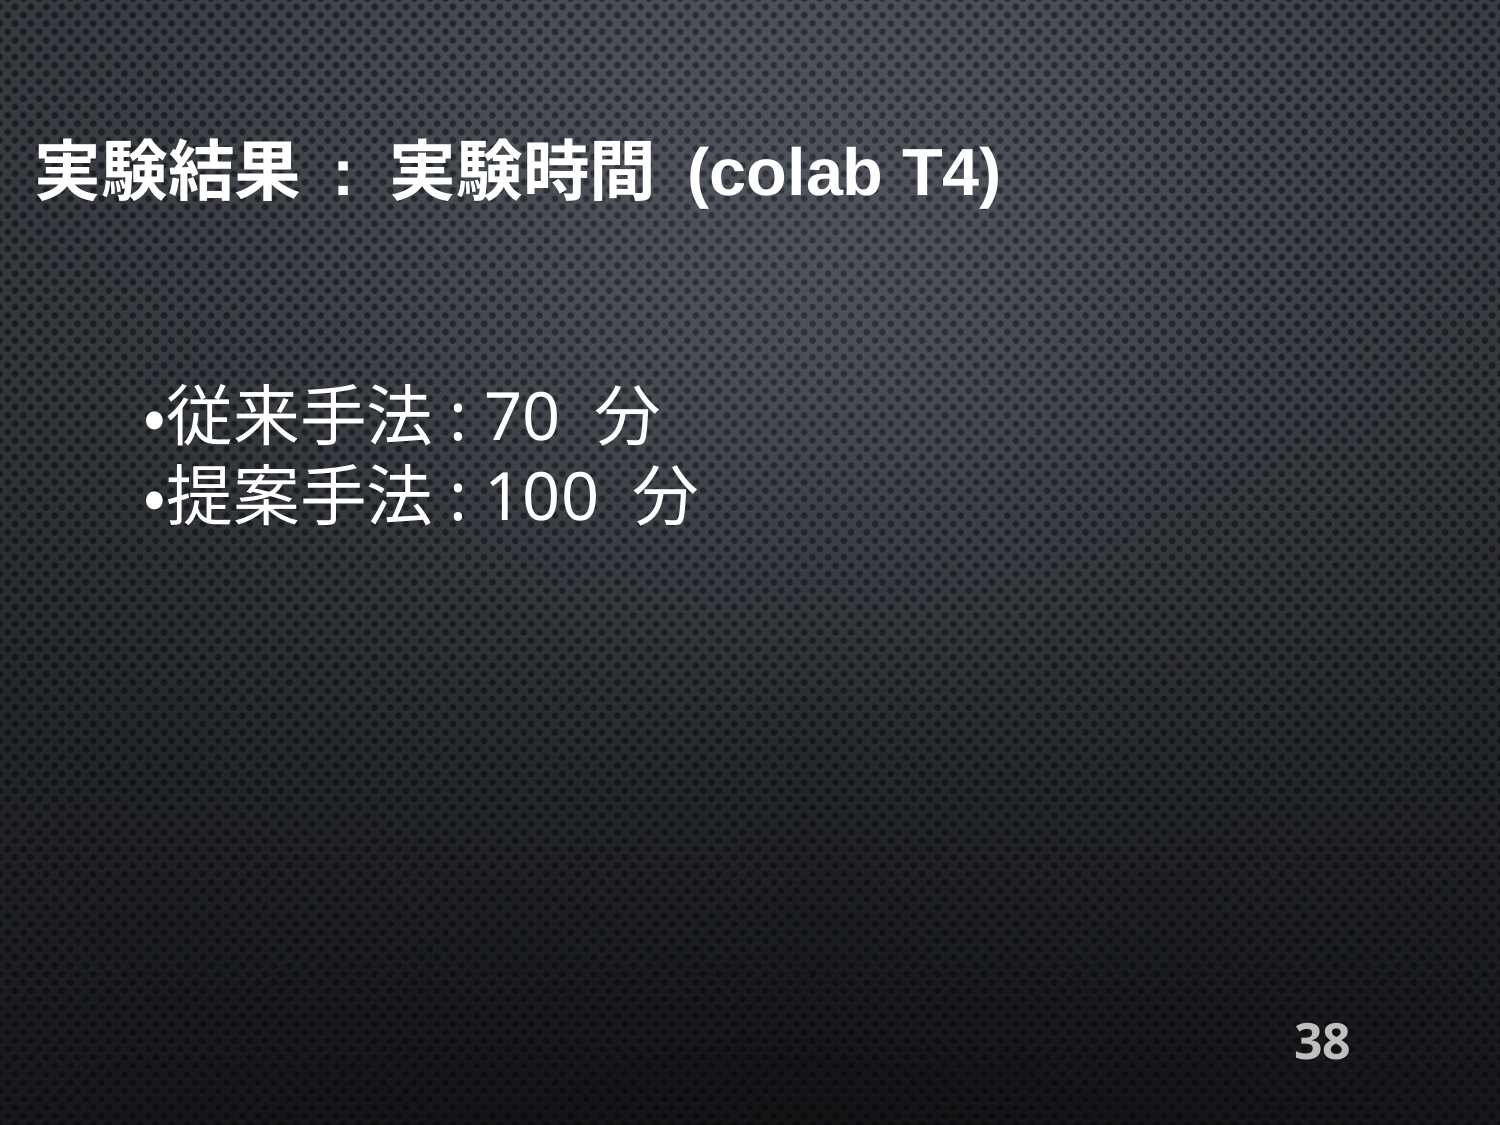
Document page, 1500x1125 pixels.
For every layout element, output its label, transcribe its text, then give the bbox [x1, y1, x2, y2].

text_box ・従来手法: 70 分 ・提案手法: 100 分 [129, 366, 997, 542]
slide_number 38 [1171, 1013, 1367, 1074]
text_box 実験結果 : 実験時間 (colab T4) [19, 113, 1395, 234]
